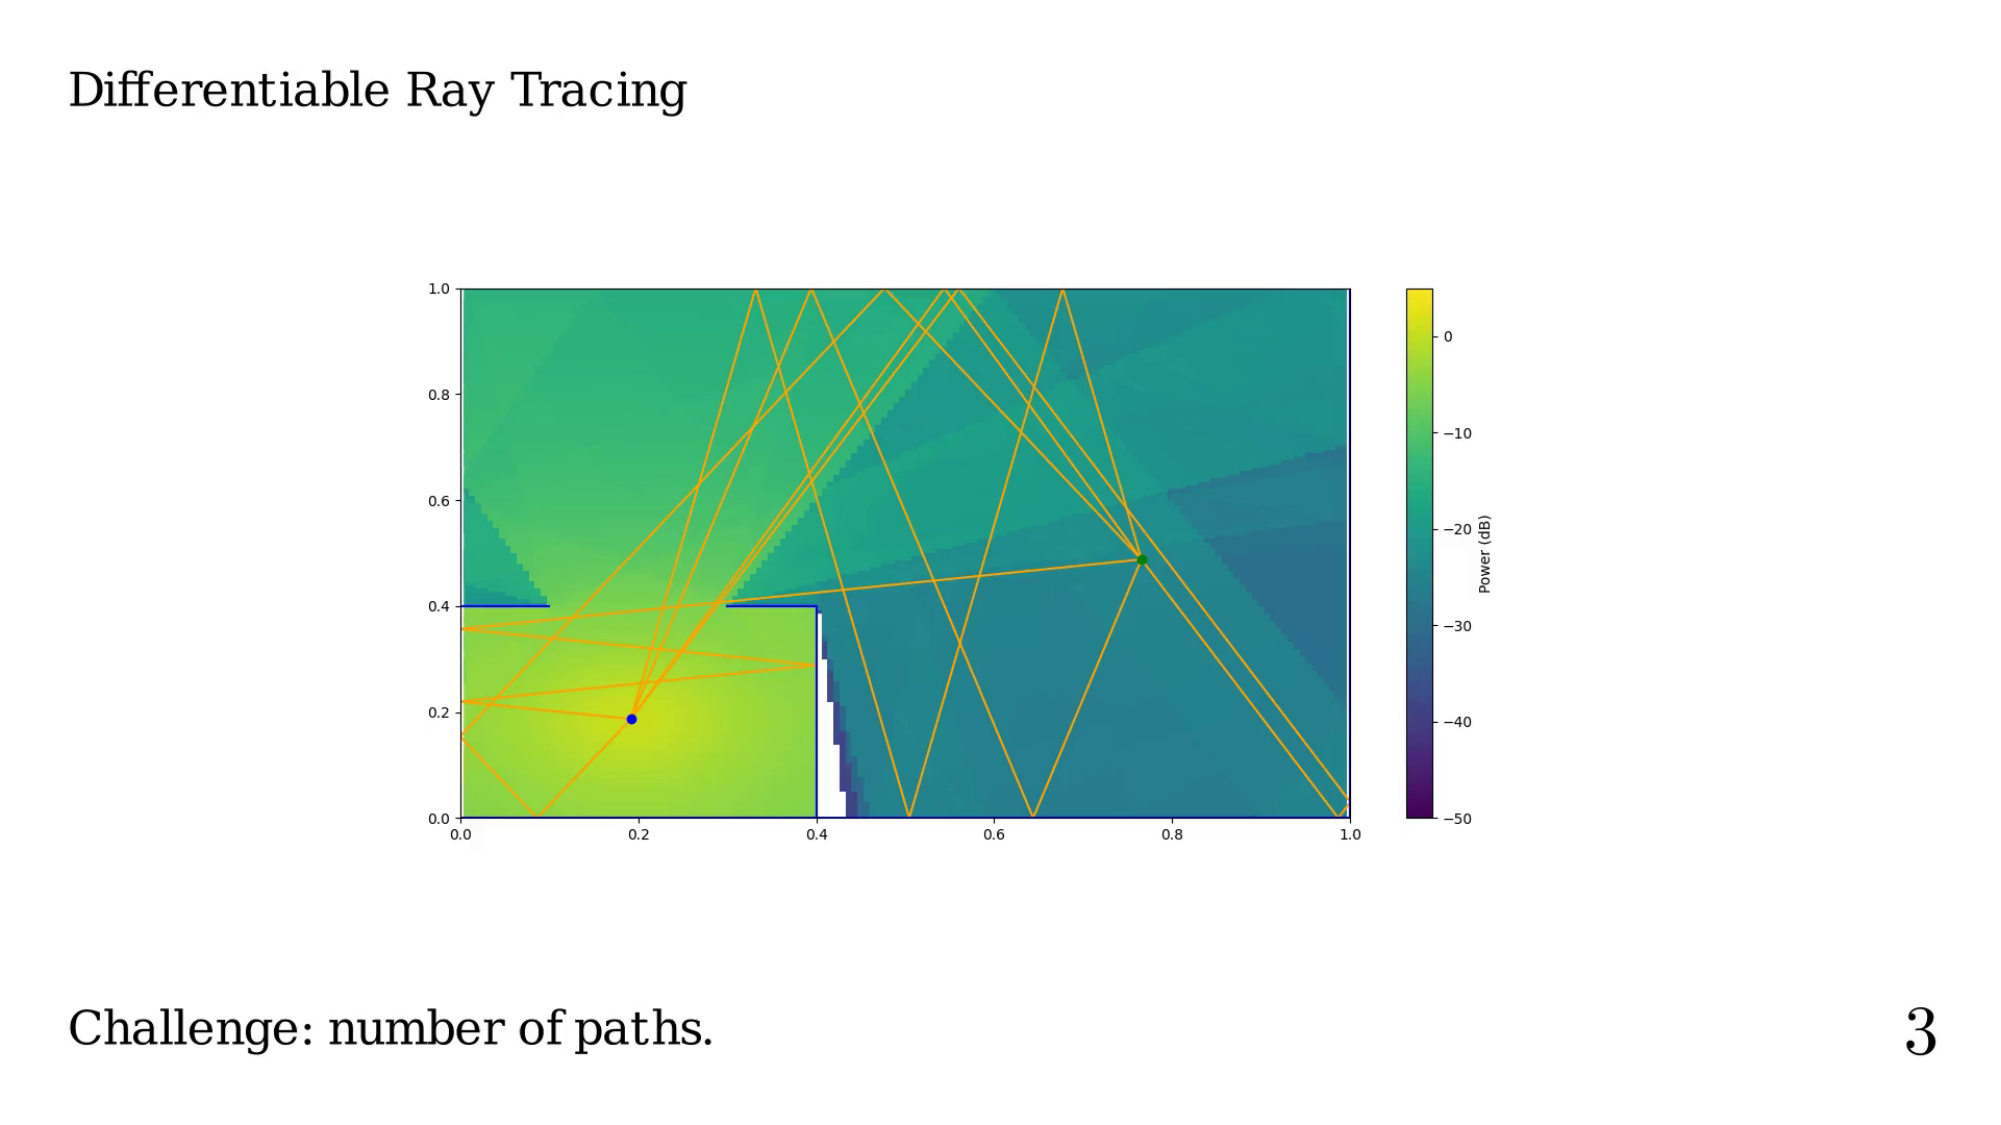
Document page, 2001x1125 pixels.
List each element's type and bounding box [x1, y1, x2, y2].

text_box [0, 0, 2000, 1125]
